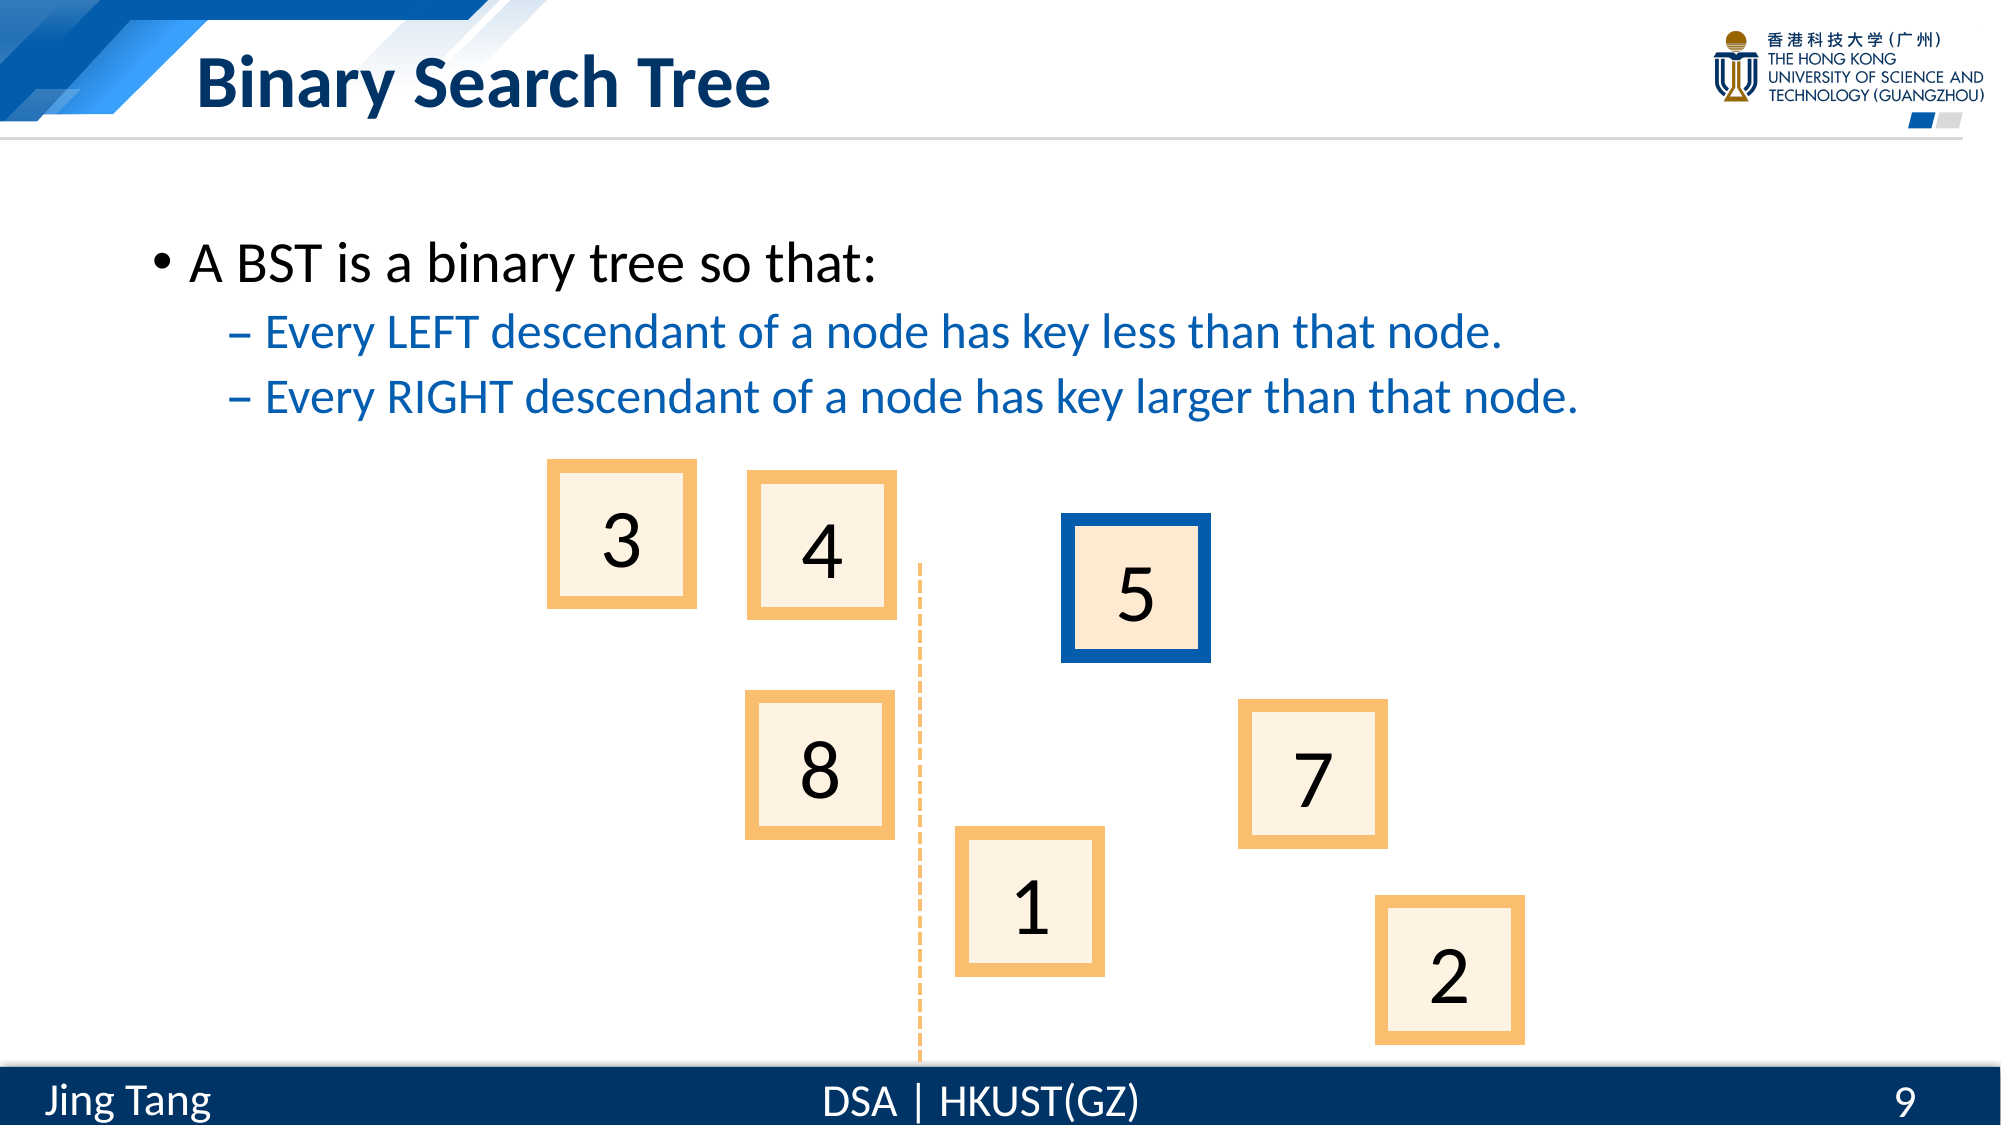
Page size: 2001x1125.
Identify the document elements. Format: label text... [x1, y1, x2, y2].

list A BST is a binary tree so that: Every LEFT descendant of a node has key less than that node. Every RIGHT descendant of a node has key larger than that node. [137, 224, 1863, 993]
picture [1714, 31, 1984, 102]
title Binary Search Tree [181, 25, 1714, 130]
slide_number 9 [1878, 1068, 2000, 1125]
text_box 2 [1381, 993, 1519, 1039]
